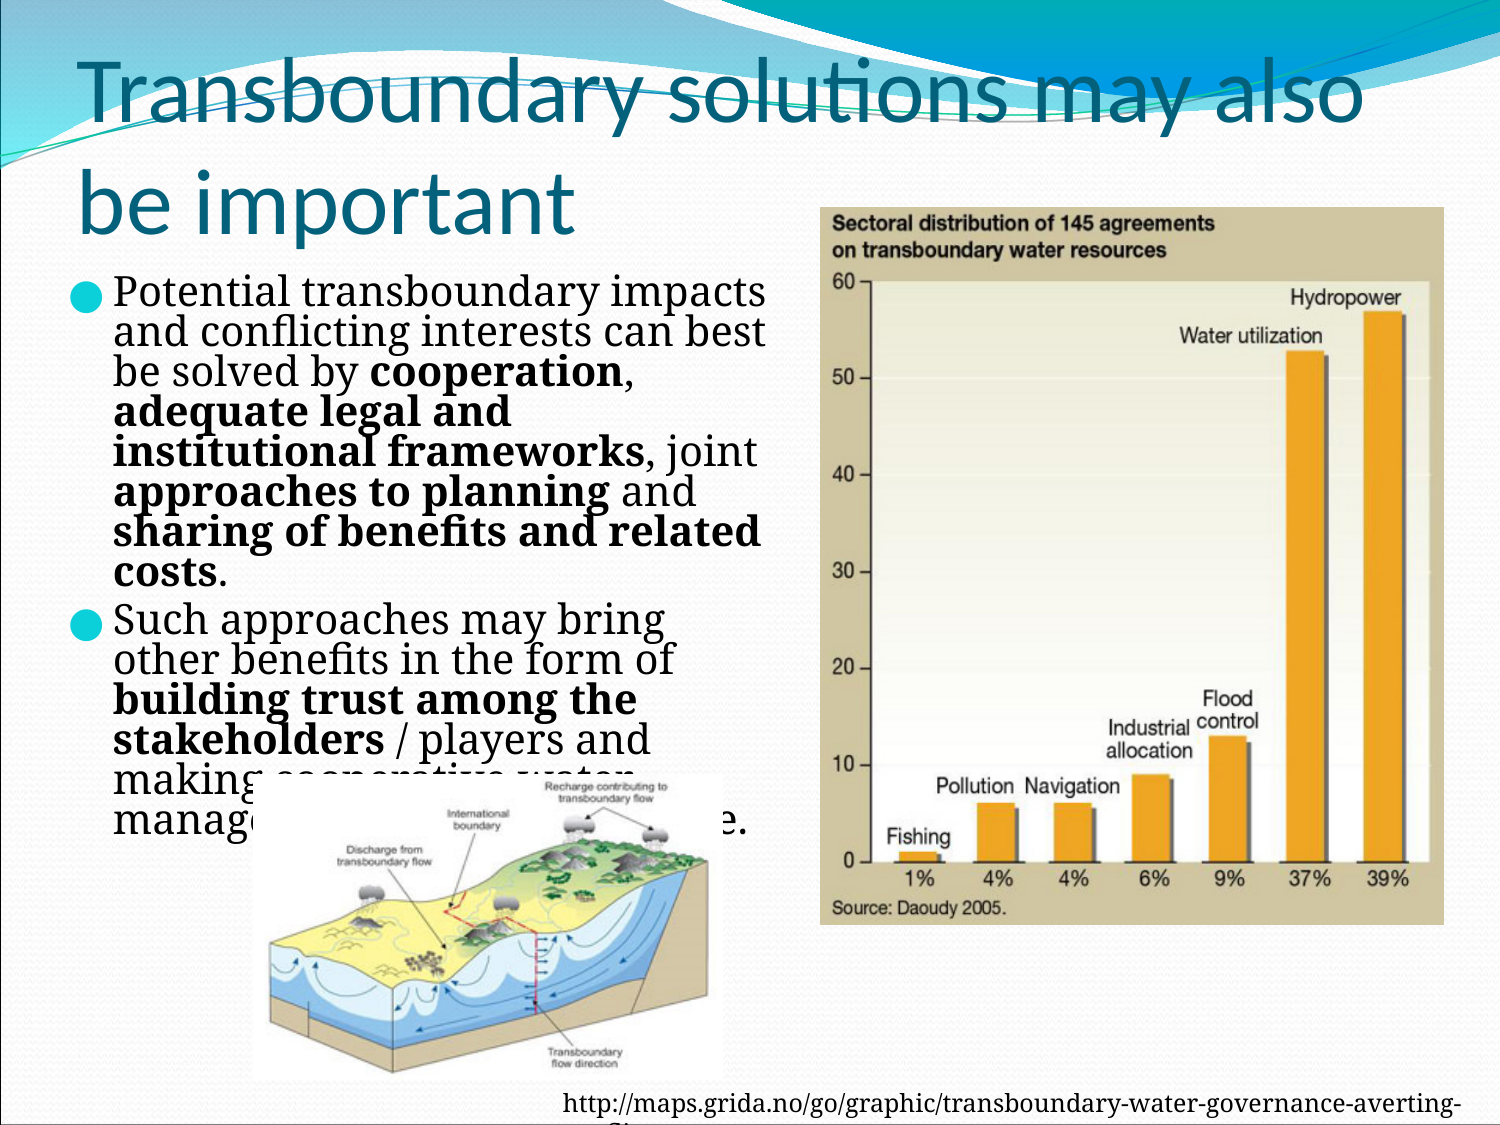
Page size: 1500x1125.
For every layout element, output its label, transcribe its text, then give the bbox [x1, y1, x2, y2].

list Potential transboundary impacts and conflicting interests can best be solved by cooperation, adequate legal and institutional frameworks, joint approaches to planning and sharing of benefits and related costs. Such approaches may bring other benefits in the form of building trust among the stakeholders / players and making cooperative water management solutions possible. [53, 267, 798, 835]
text_box http://maps.grida.no/go/graphic/transboundary-water-governance-averting-conflict [547, 1079, 1500, 1125]
picture [0, 0, 1500, 1125]
title Transboundary solutions may also be important [76, 66, 1427, 254]
